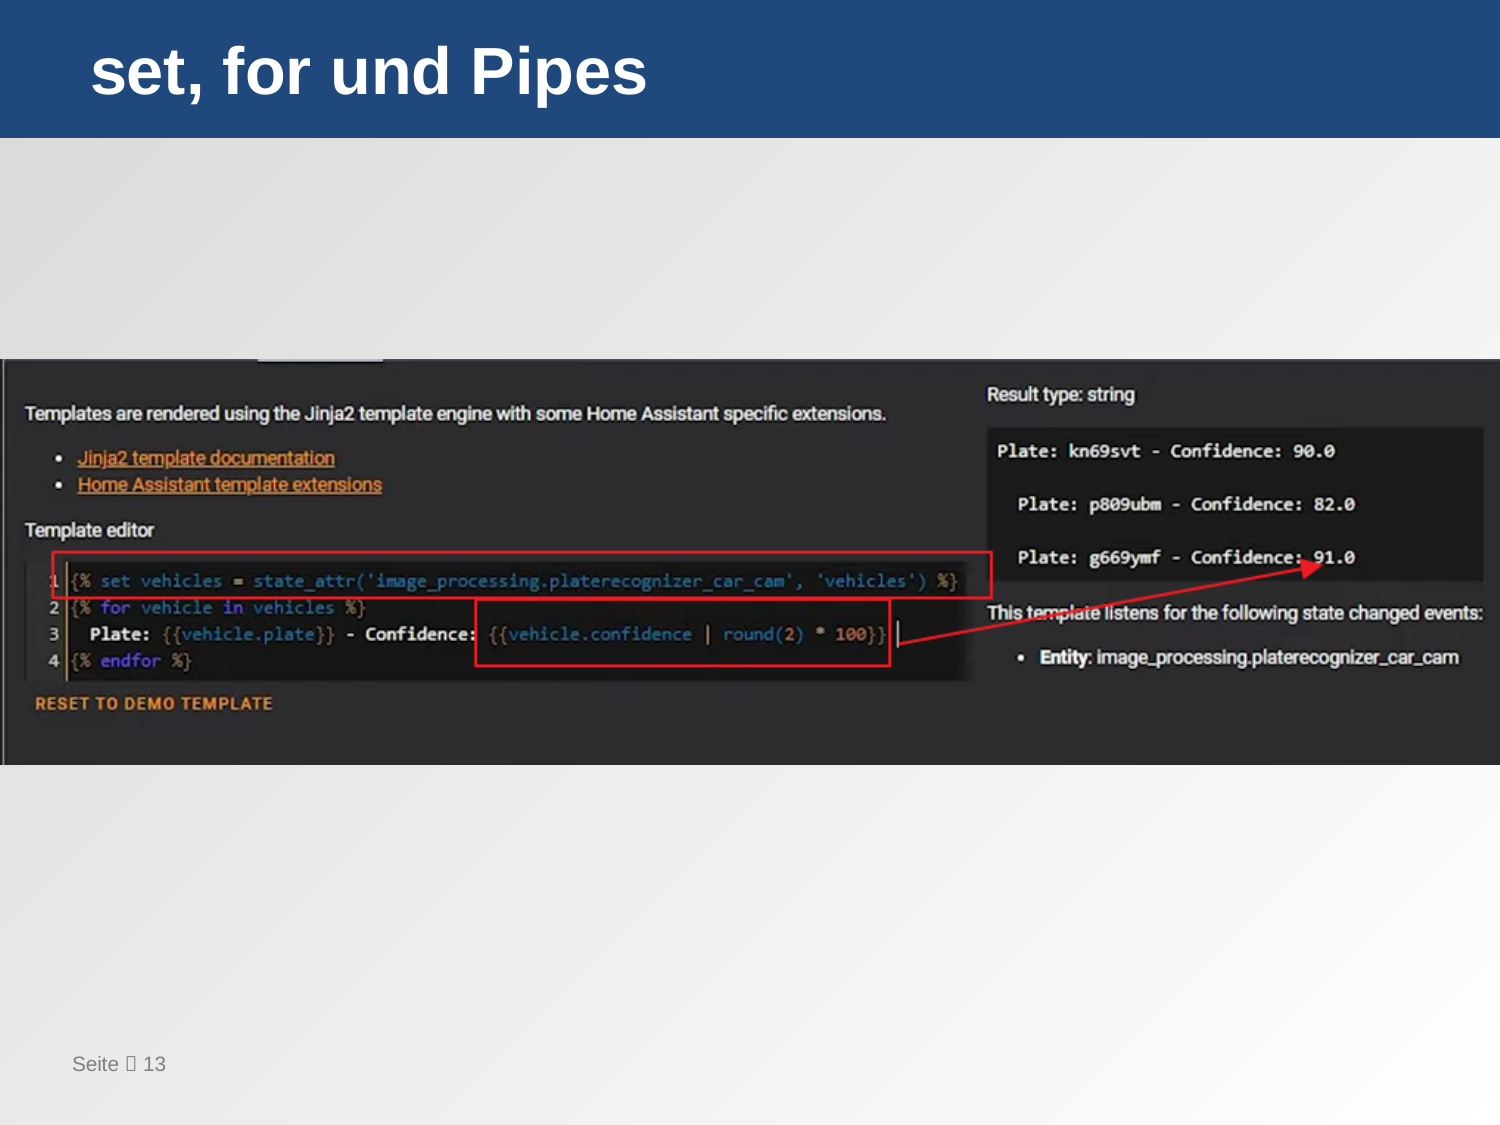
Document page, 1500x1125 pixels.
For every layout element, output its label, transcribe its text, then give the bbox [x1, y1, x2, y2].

picture [0, 359, 1500, 766]
title set, for und Pipes [75, 20, 1425, 208]
